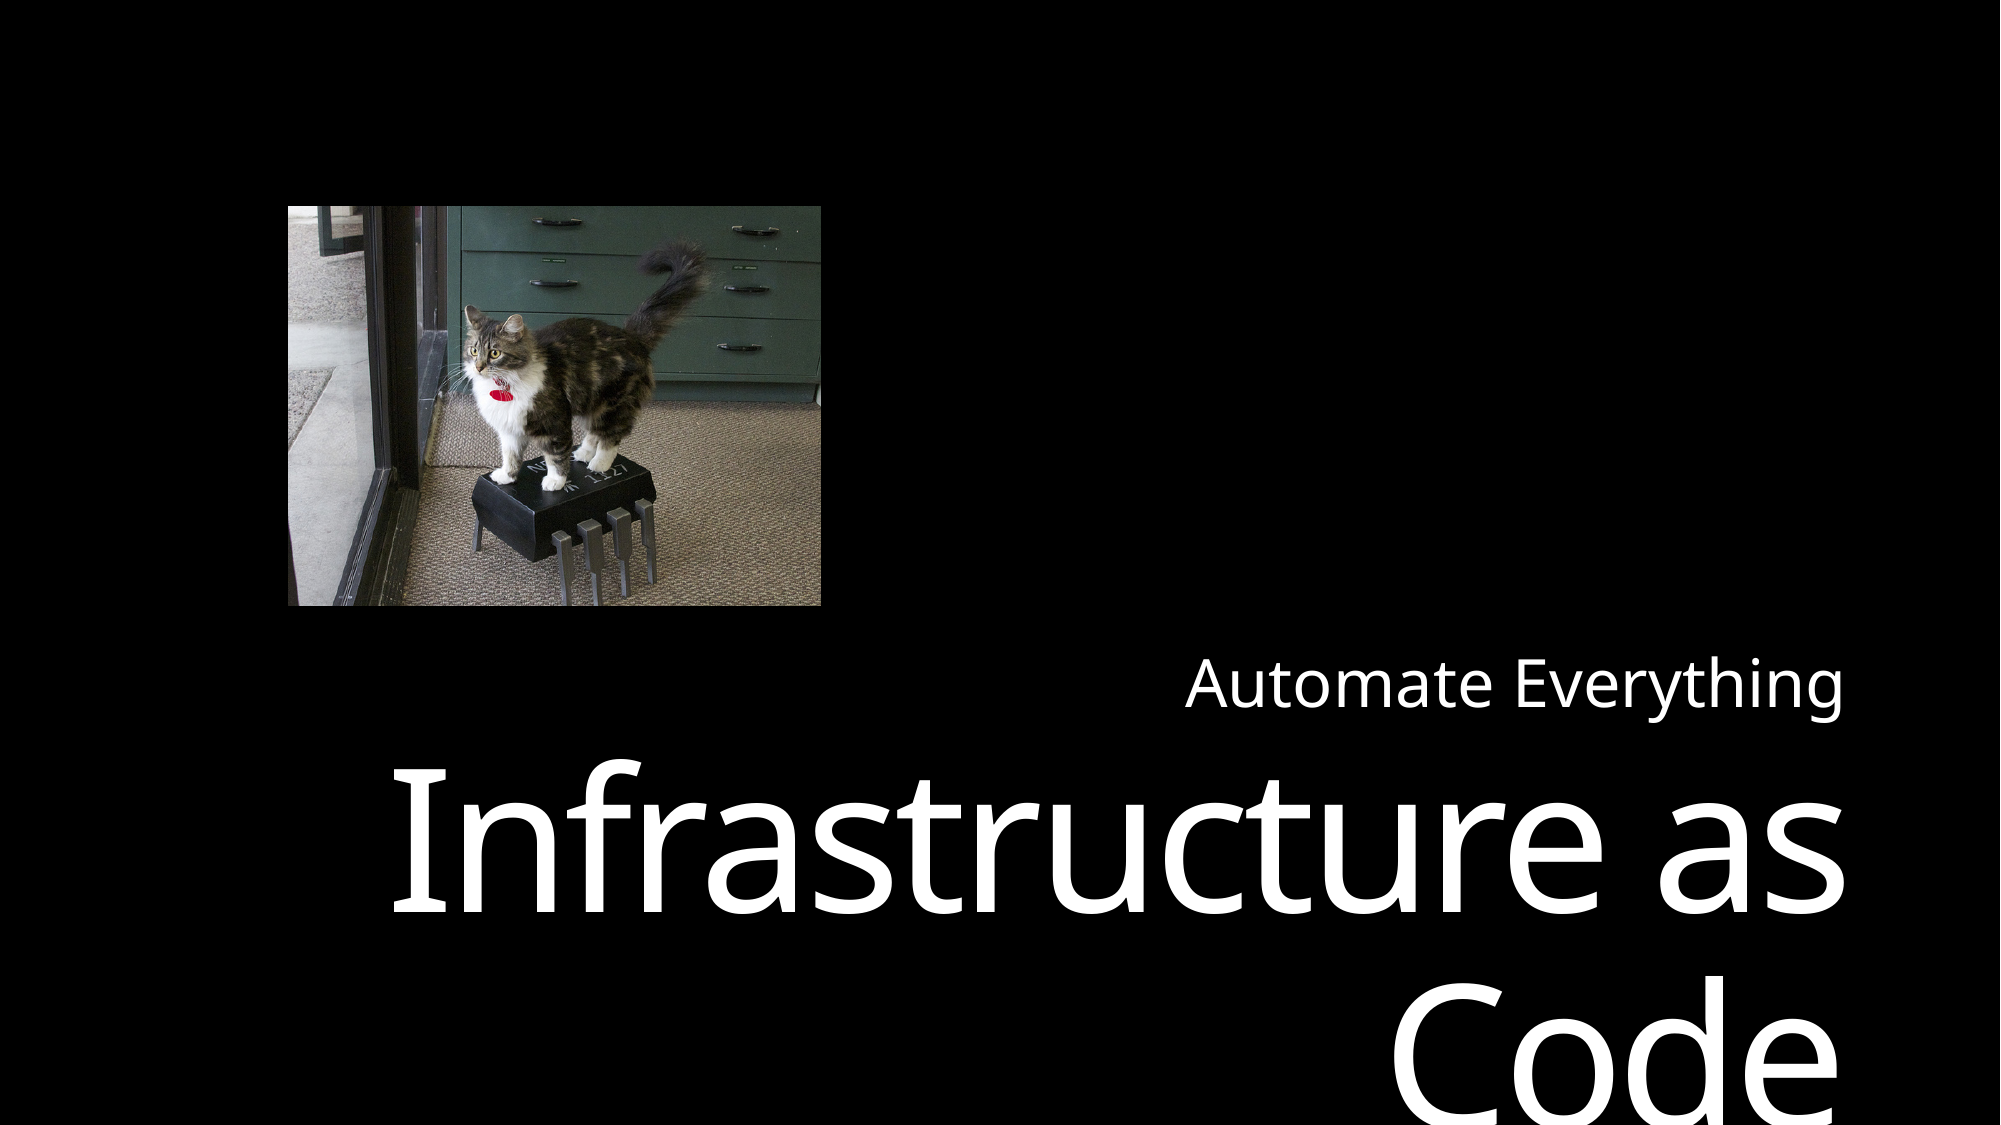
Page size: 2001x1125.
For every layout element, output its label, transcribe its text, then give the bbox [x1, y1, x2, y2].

subtitle Automate Everything [362, 606, 1863, 730]
title Infrastructure as Code [165, 732, 1863, 1002]
picture [288, 206, 821, 606]
